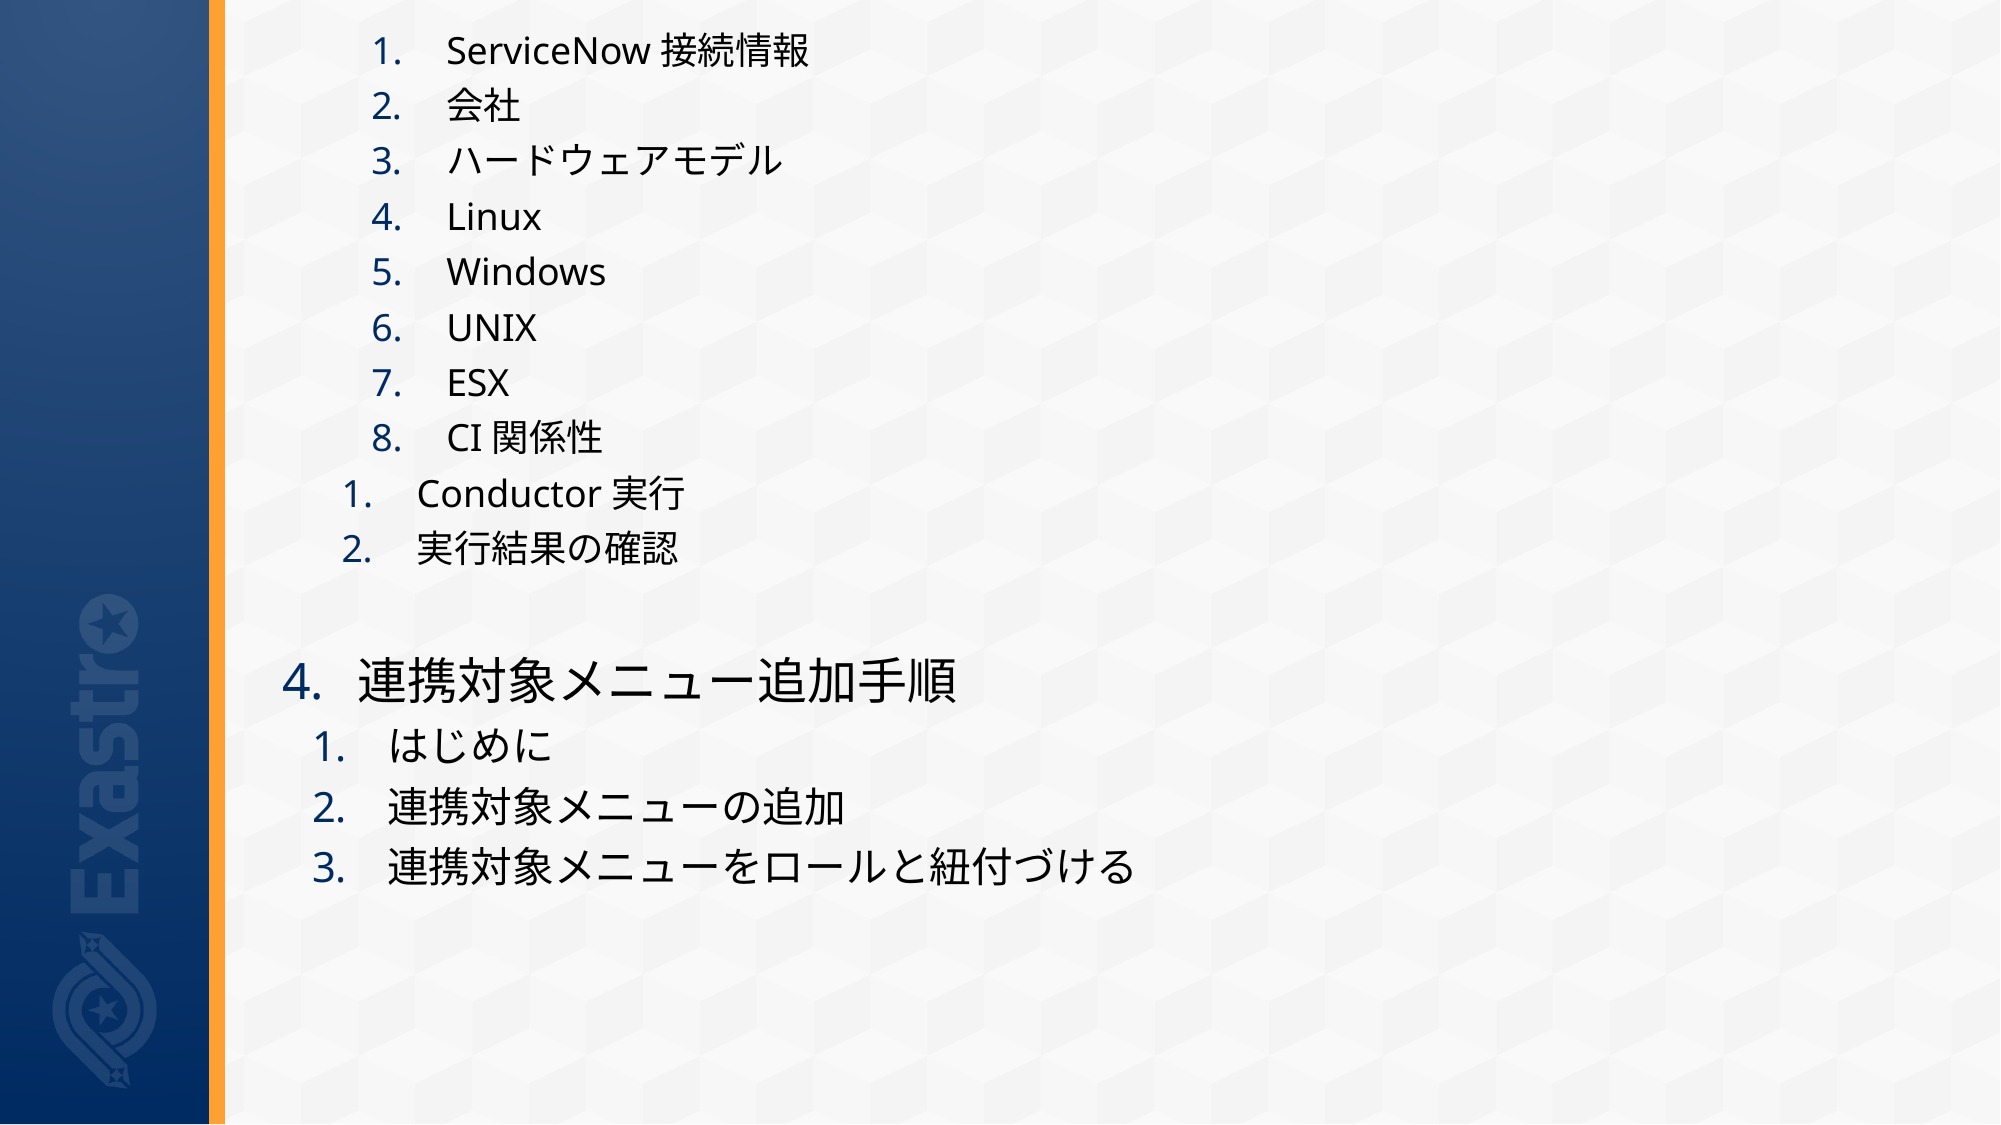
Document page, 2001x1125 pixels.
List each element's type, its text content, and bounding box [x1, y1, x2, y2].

picture [0, 0, 2000, 1125]
list ServiceNow接続情報 会社 ハードウェアモデル Linux Windows UNIX ESX CI関係性 Conductor実行 実行結果の確認 連携対象メニュー追加手順 はじめに 連携対象メニューの追加 連携対象メニューをロールと紐付づける [267, 19, 1910, 1083]
